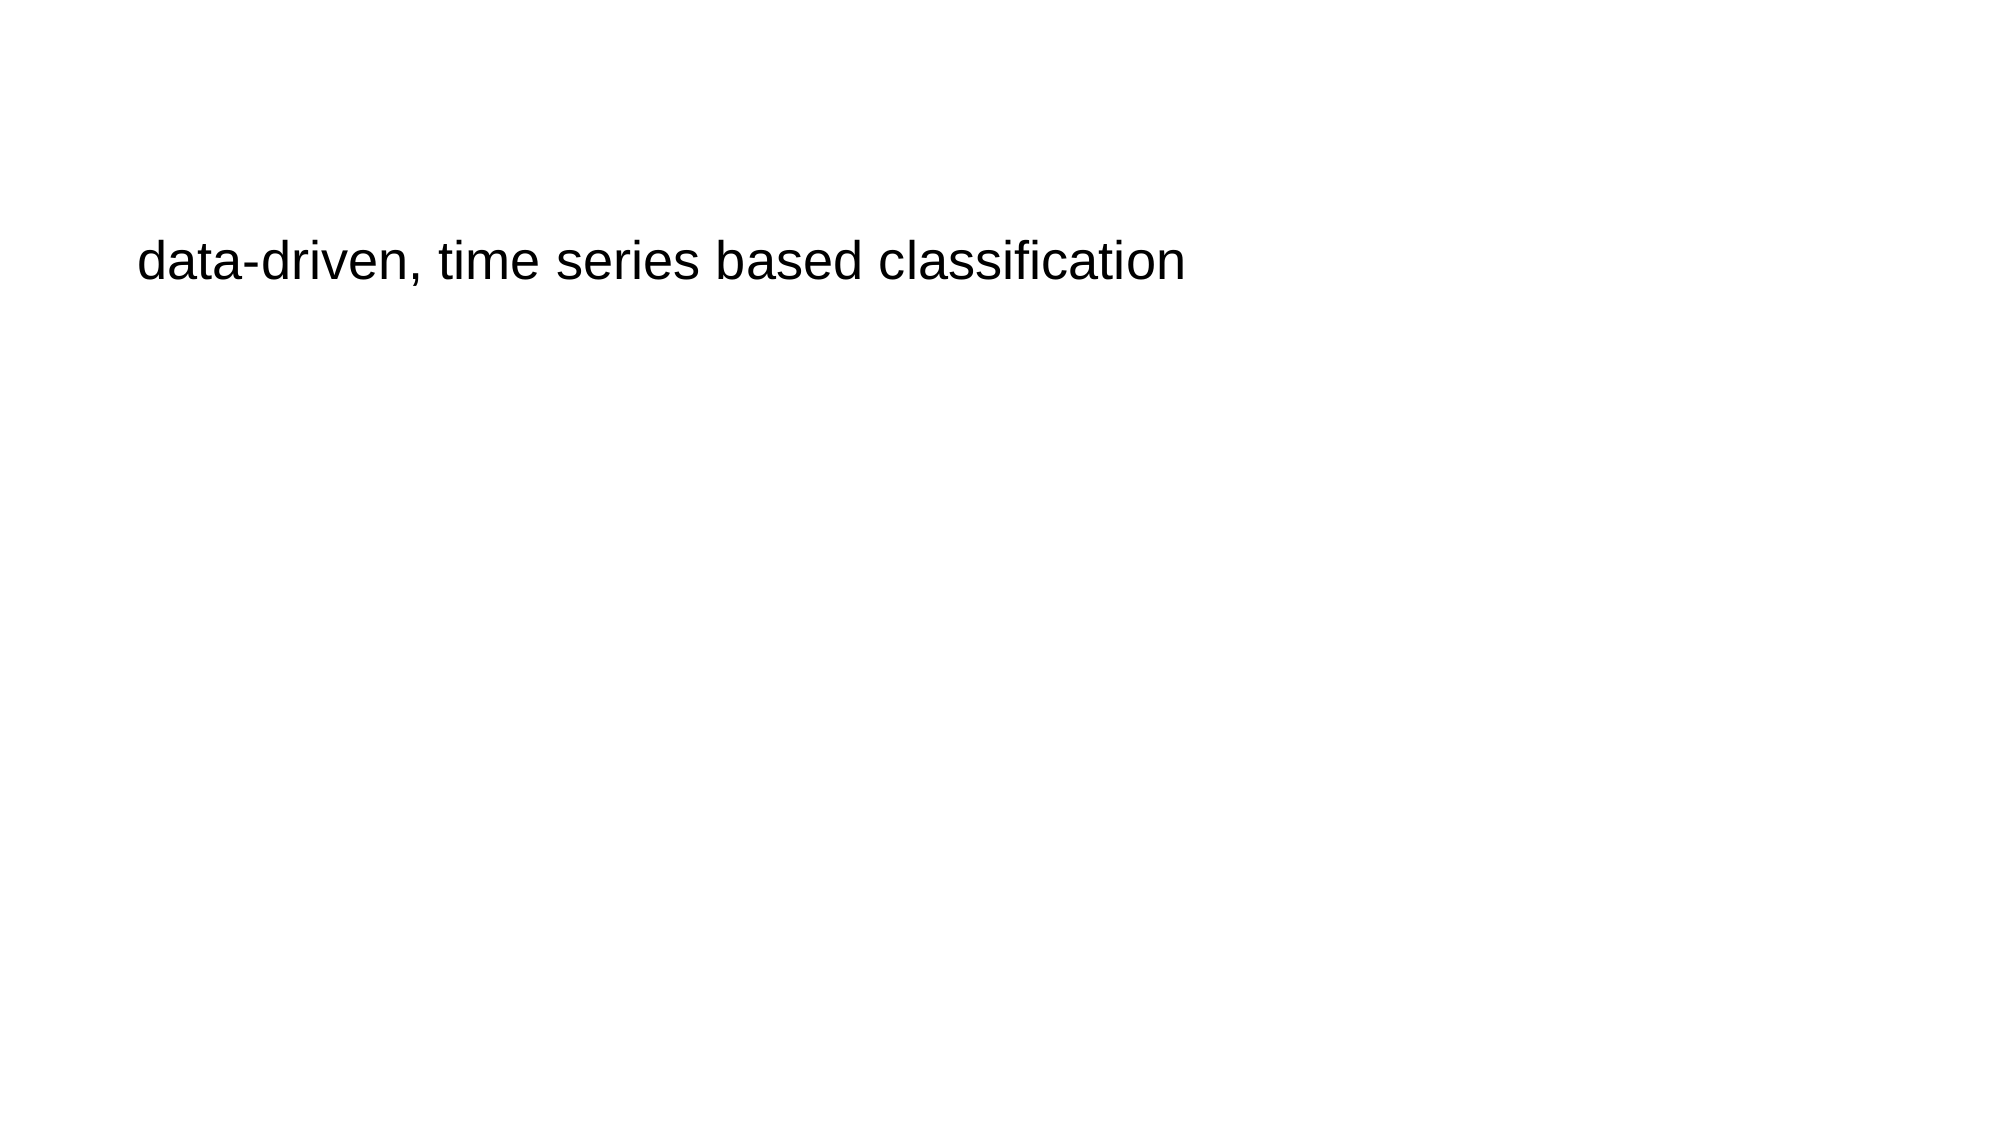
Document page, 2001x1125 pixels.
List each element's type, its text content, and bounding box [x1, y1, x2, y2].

text_box data-driven, time series based classification [122, 218, 1602, 298]
